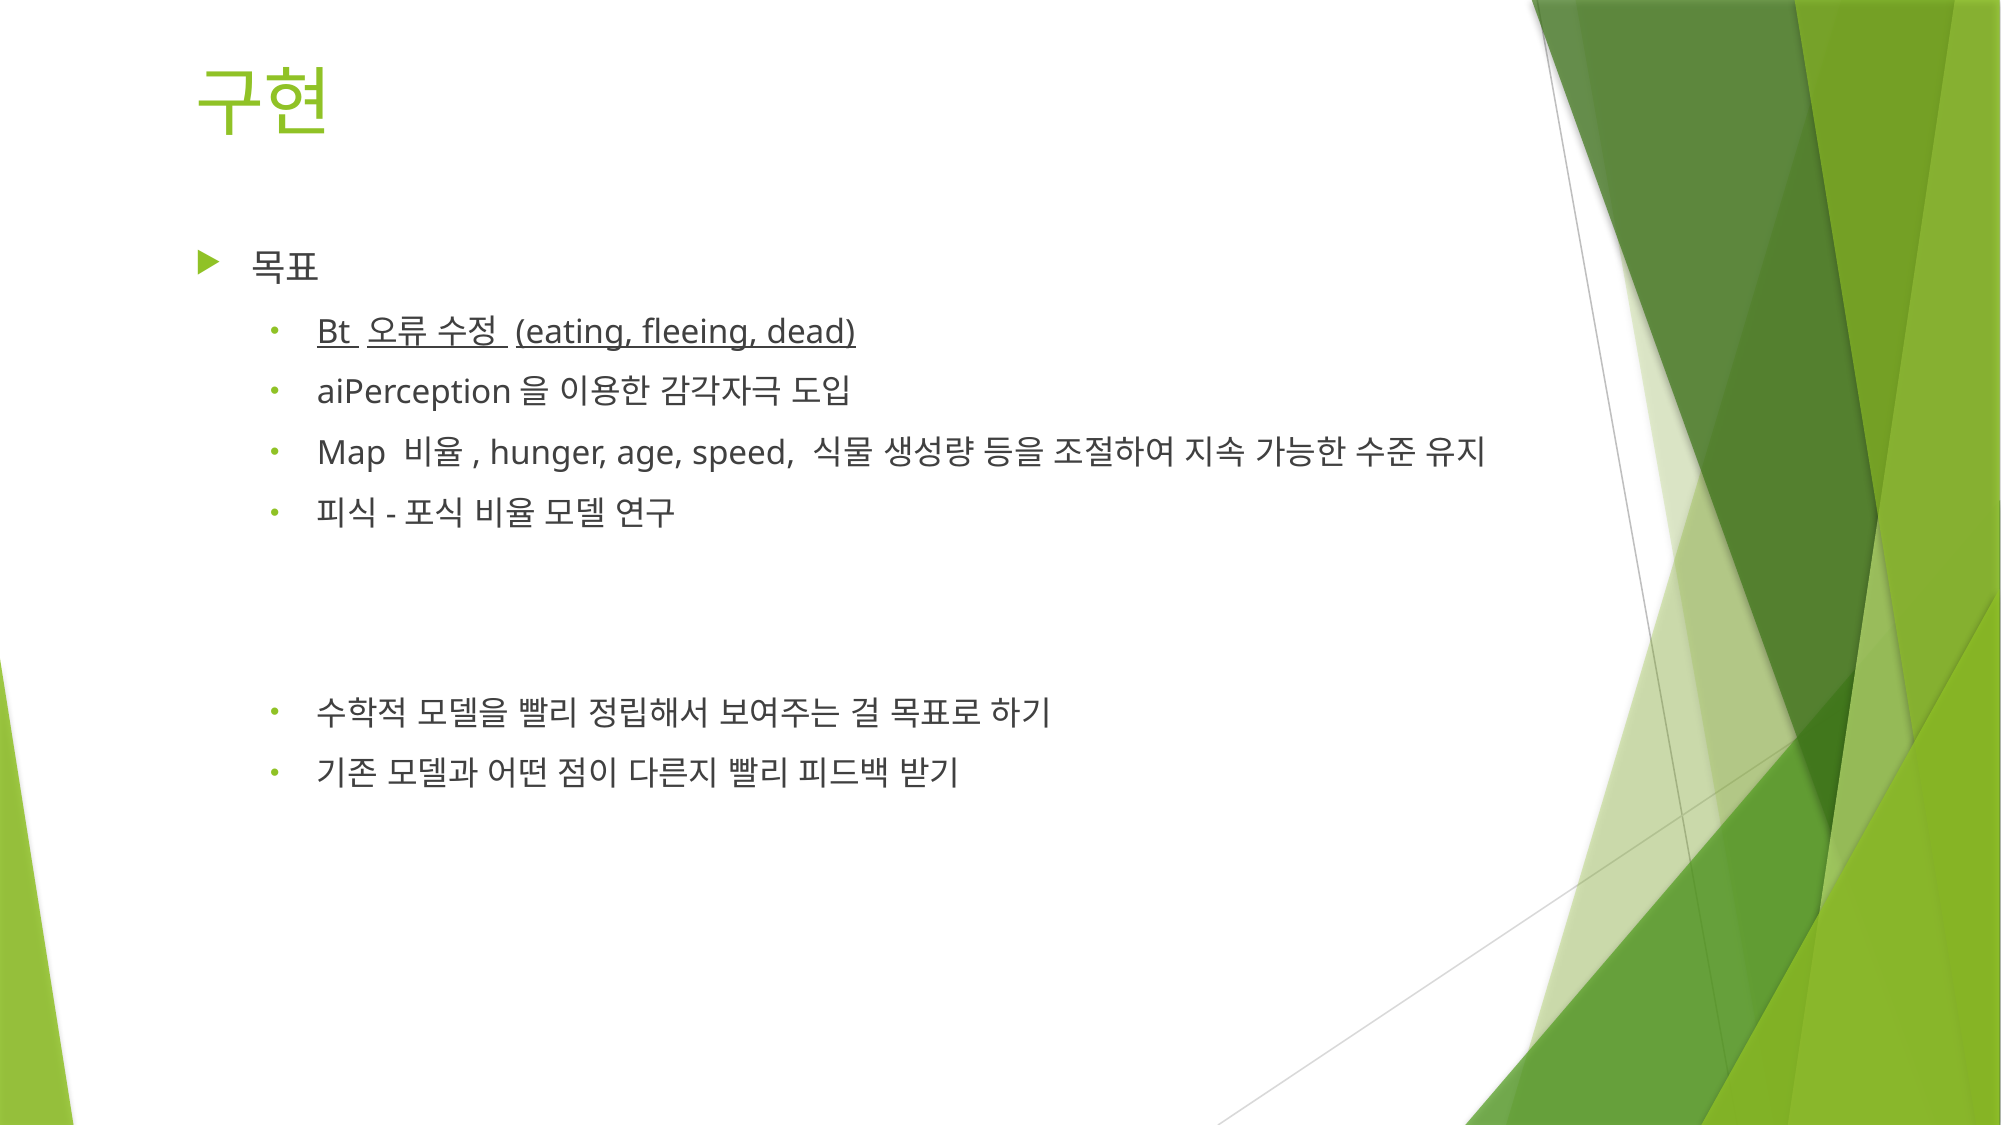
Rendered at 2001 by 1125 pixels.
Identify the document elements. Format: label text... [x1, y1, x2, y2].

title 구현 [180, 47, 1830, 218]
list 목표 Bt 오류 수정 (eating, fleeing, dead) aiPerception을 이용한 감각자극 도입 Map 비율, hunger, age, speed, 식물 생성량 등을 조절하여 지속 가능한 수준 유지 피식-포식 비율 모델 연구 수학적 모델을 빨리 정립해서 보여주는 걸 목표로 하기 기존 모델과 어떤 점이 다른지 빨리 피드백 받기 [180, 236, 1830, 963]
